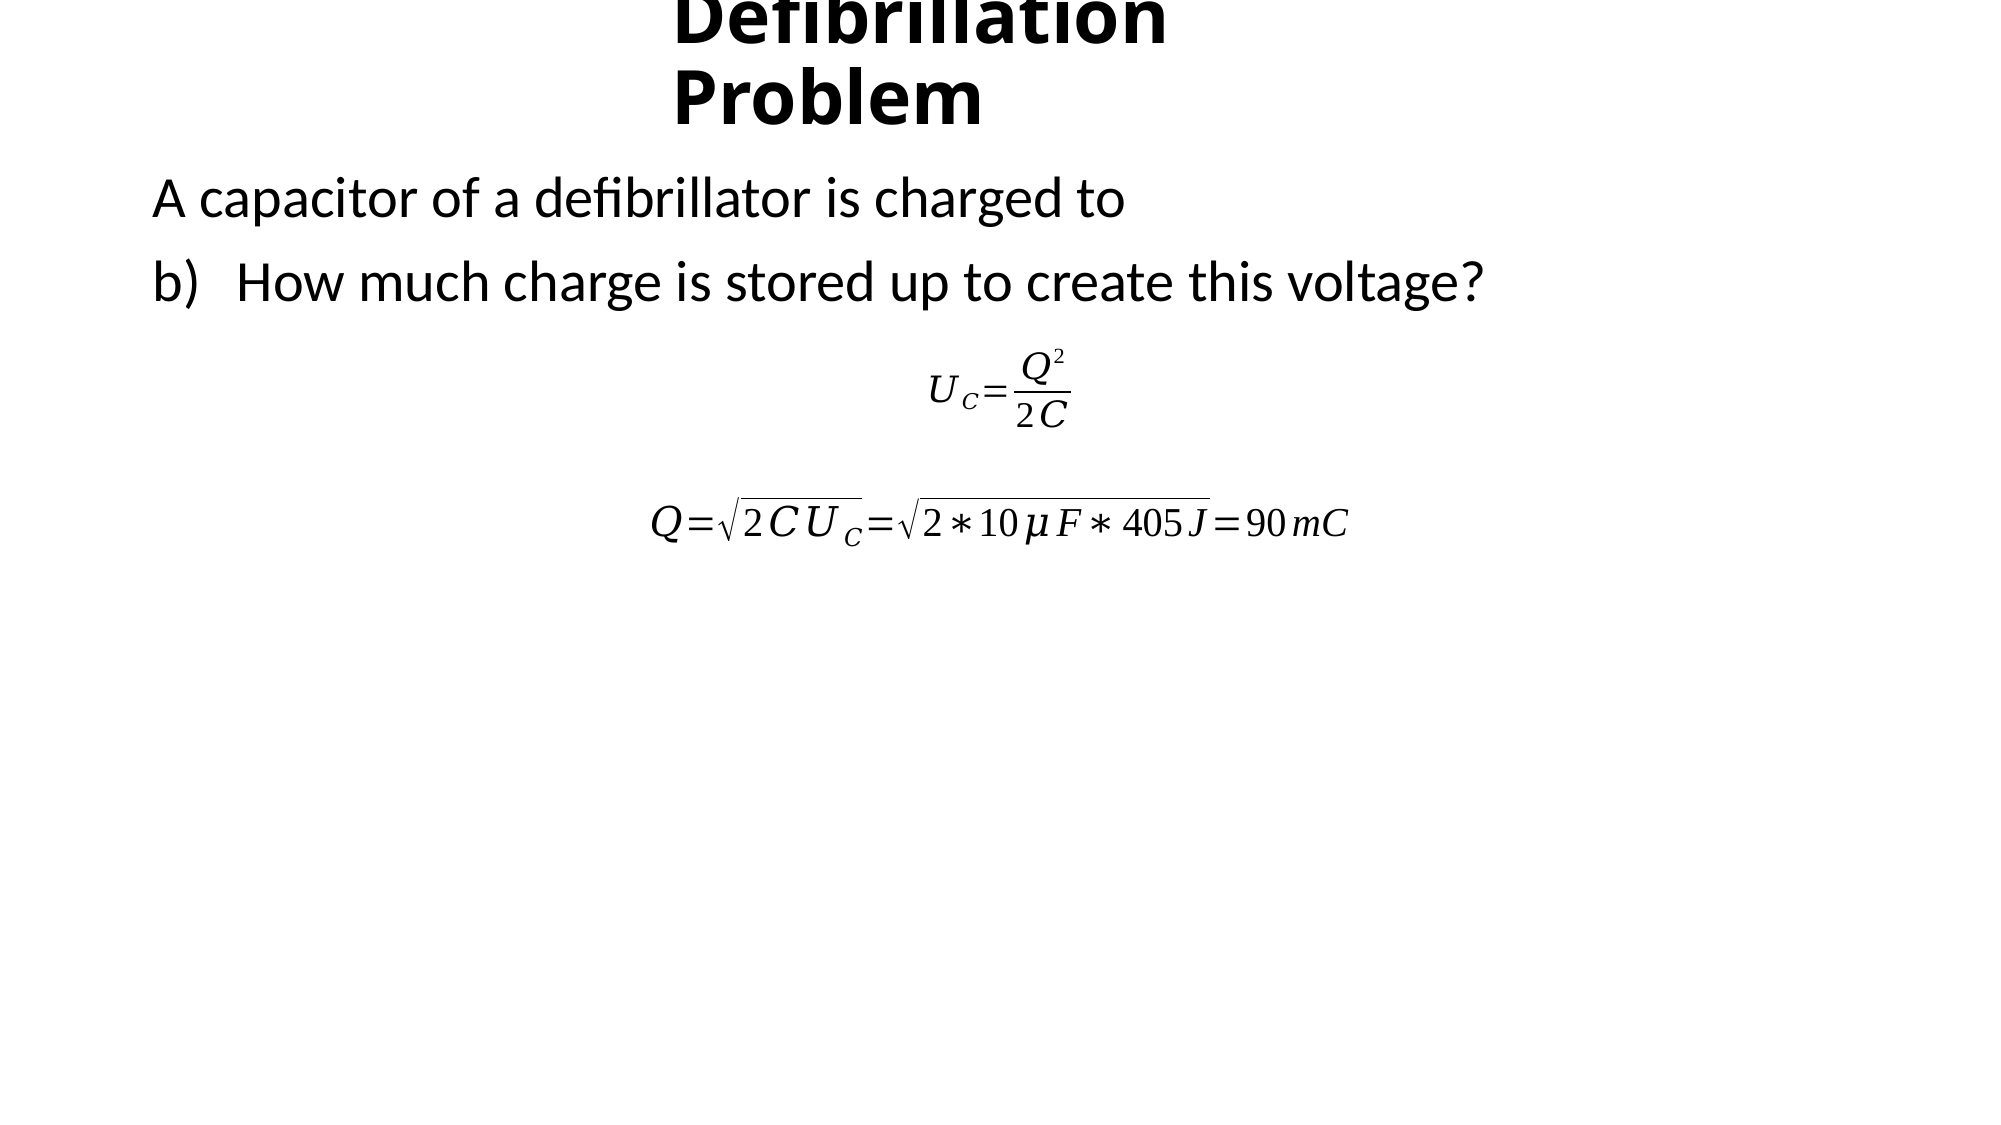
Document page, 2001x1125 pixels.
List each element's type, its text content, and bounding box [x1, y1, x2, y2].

text_box Defibrillation Problem [656, 23, 1344, 97]
